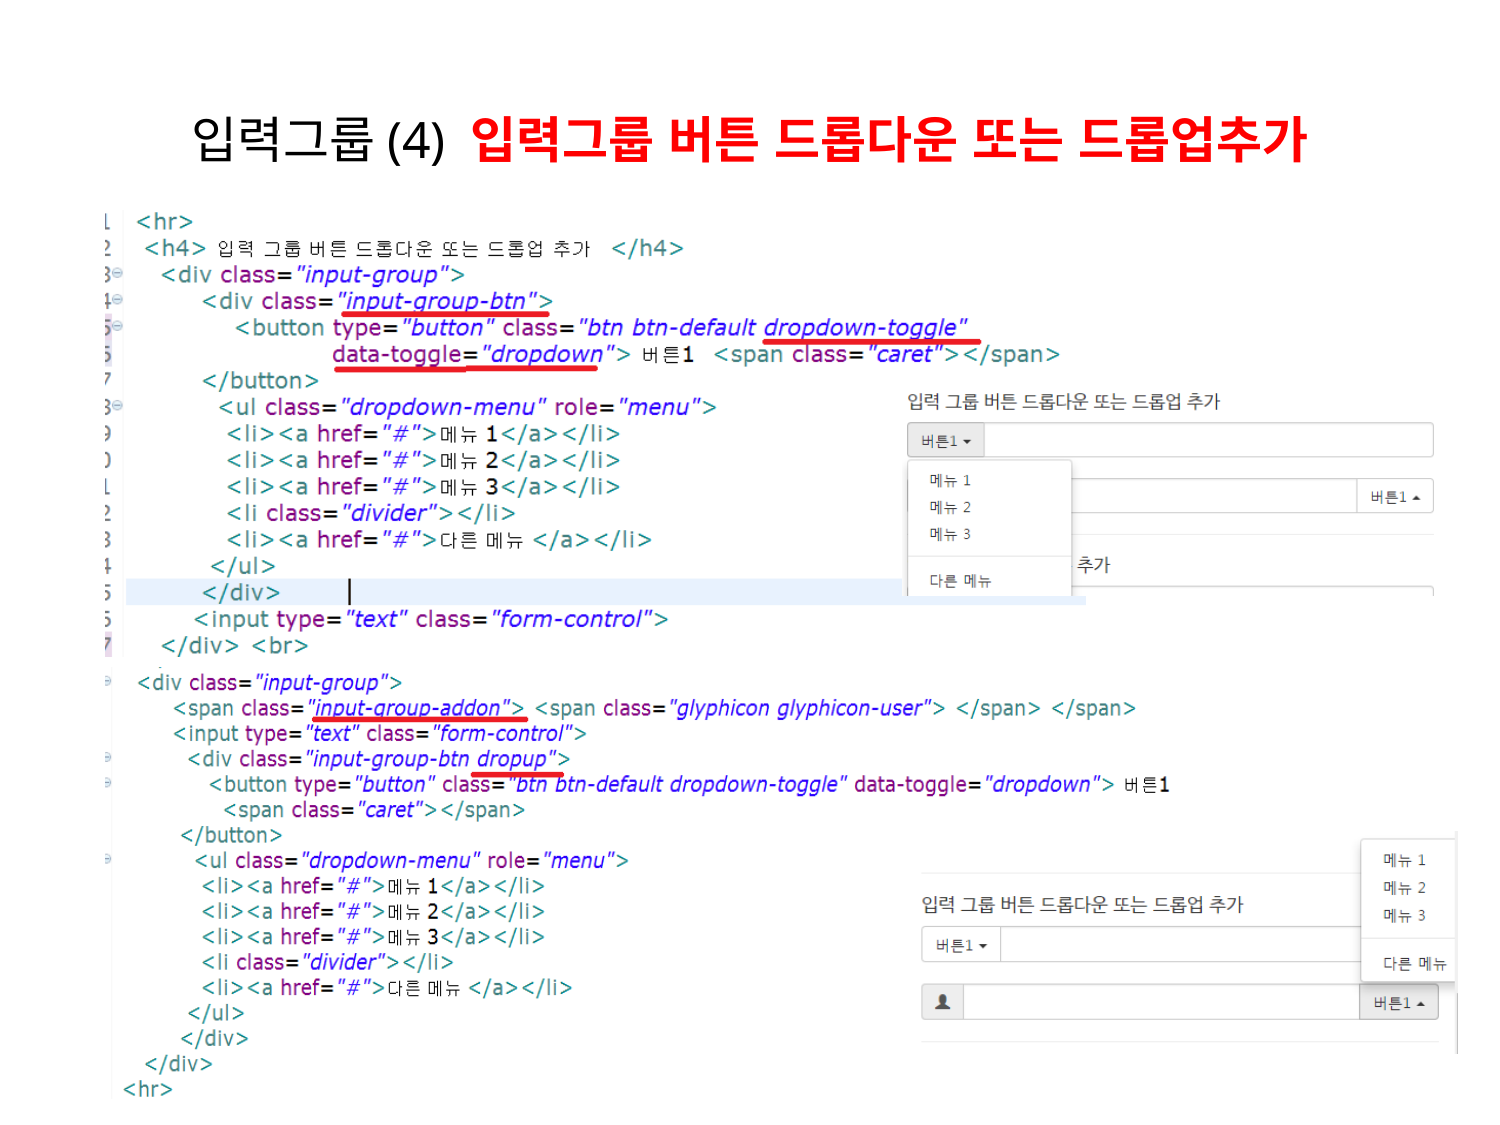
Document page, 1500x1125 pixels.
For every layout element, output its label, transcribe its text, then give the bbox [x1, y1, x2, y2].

picture [105, 210, 1436, 657]
title 입력그룹(4) 입력그룹 버튼 드롭다운 또는 드롭업추가 [75, 45, 1425, 233]
picture [105, 667, 1458, 1099]
